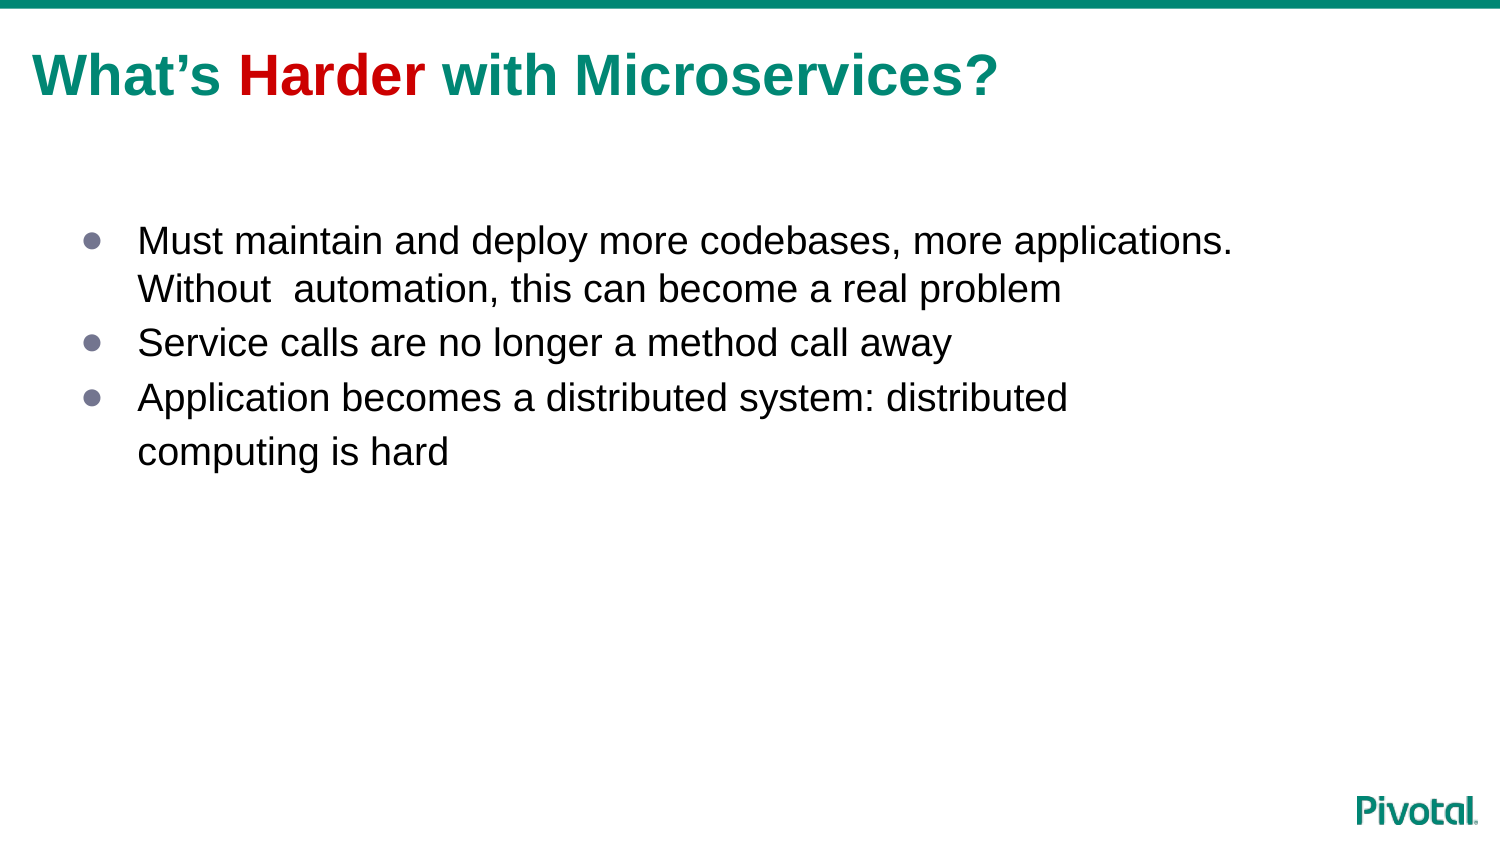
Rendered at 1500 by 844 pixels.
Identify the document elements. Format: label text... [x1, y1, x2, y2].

list Must maintain and deploy more codebases, more applications. Without automation, this can become a real problem Service calls are no longer a method call away Application becomes a distributed system: distributed computing is hard [46, 198, 1256, 730]
picture [1357, 796, 1478, 825]
title What’s Harder with Microservices? [17, 27, 1500, 118]
